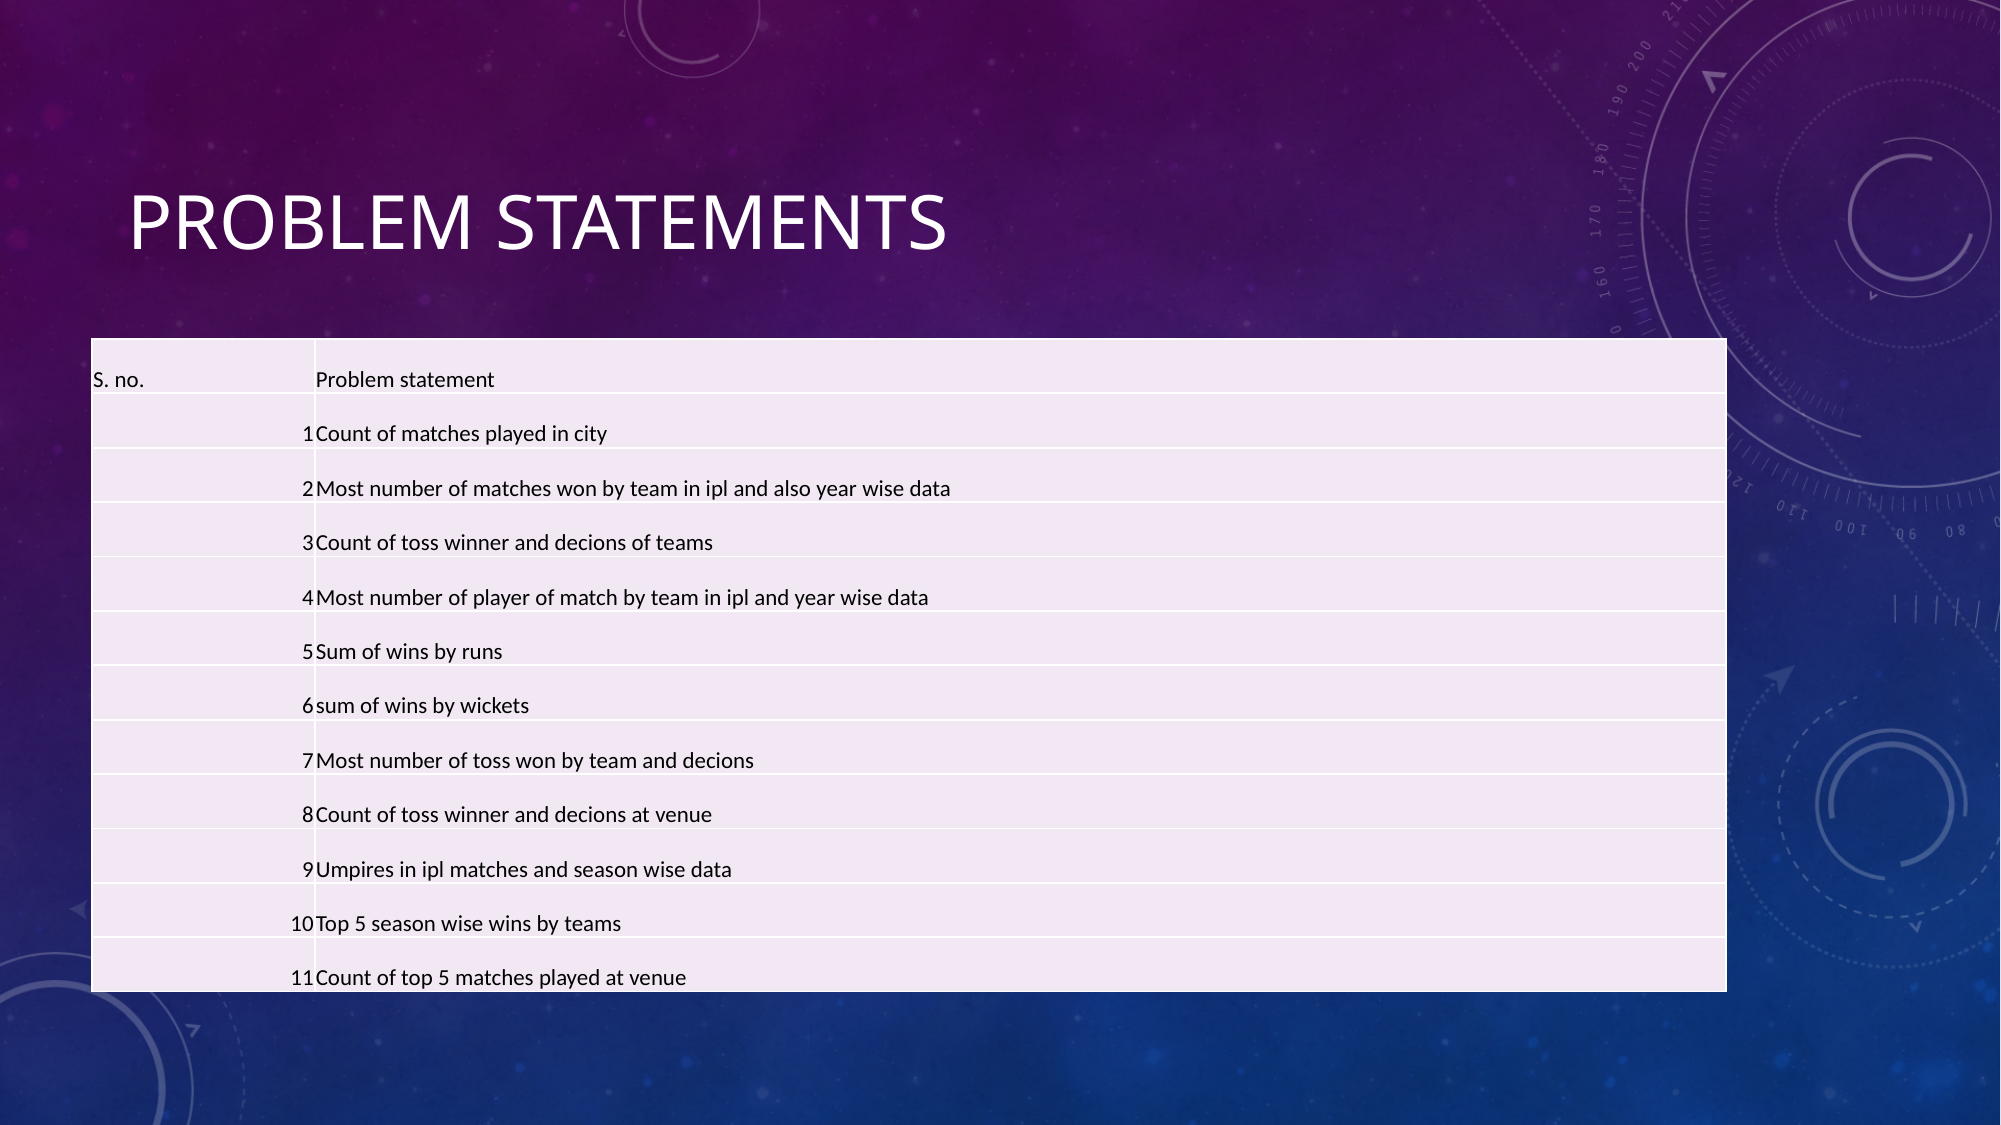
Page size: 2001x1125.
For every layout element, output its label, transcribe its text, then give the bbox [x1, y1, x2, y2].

table_cell sum of wins by wickets [316, 666, 1725, 719]
table_cell Most number of player of match by team in ipl and year wise data [316, 557, 1725, 610]
table_cell 2 [93, 449, 314, 501]
table_cell Count of toss winner and decions of teams [316, 503, 1725, 556]
table_header Problem statement [316, 340, 1725, 392]
table_cell 7 [93, 721, 314, 773]
table_cell Count of matches played in city [316, 394, 1725, 447]
table_cell 5 [93, 612, 314, 664]
table_cell 3 [93, 503, 314, 556]
table_cell 1 [93, 394, 314, 447]
table_cell Count of top 5 matches played at venue [316, 938, 1725, 991]
table_cell Umpires in ipl matches and season wise data [316, 829, 1725, 882]
table_cell 11 [93, 938, 314, 991]
table_cell Count of toss winner and decions at venue [316, 775, 1725, 828]
table_cell 9 [93, 829, 314, 882]
table_cell 4 [93, 557, 314, 610]
table_header S. no. [93, 340, 314, 392]
table_cell Most number of matches won by team in ipl and also year wise data [316, 449, 1725, 501]
picture [0, 0, 2001, 1125]
table_cell 6 [93, 666, 314, 719]
table_cell 8 [93, 775, 314, 828]
table_cell 10 [93, 884, 314, 936]
table_cell Most number of toss won by team and decions [316, 721, 1725, 773]
title PROBLEM STATEMENTS [112, 99, 1775, 339]
table_cell Sum of wins by runs [316, 612, 1725, 664]
table_cell Top 5 season wise wins by teams [316, 884, 1725, 936]
